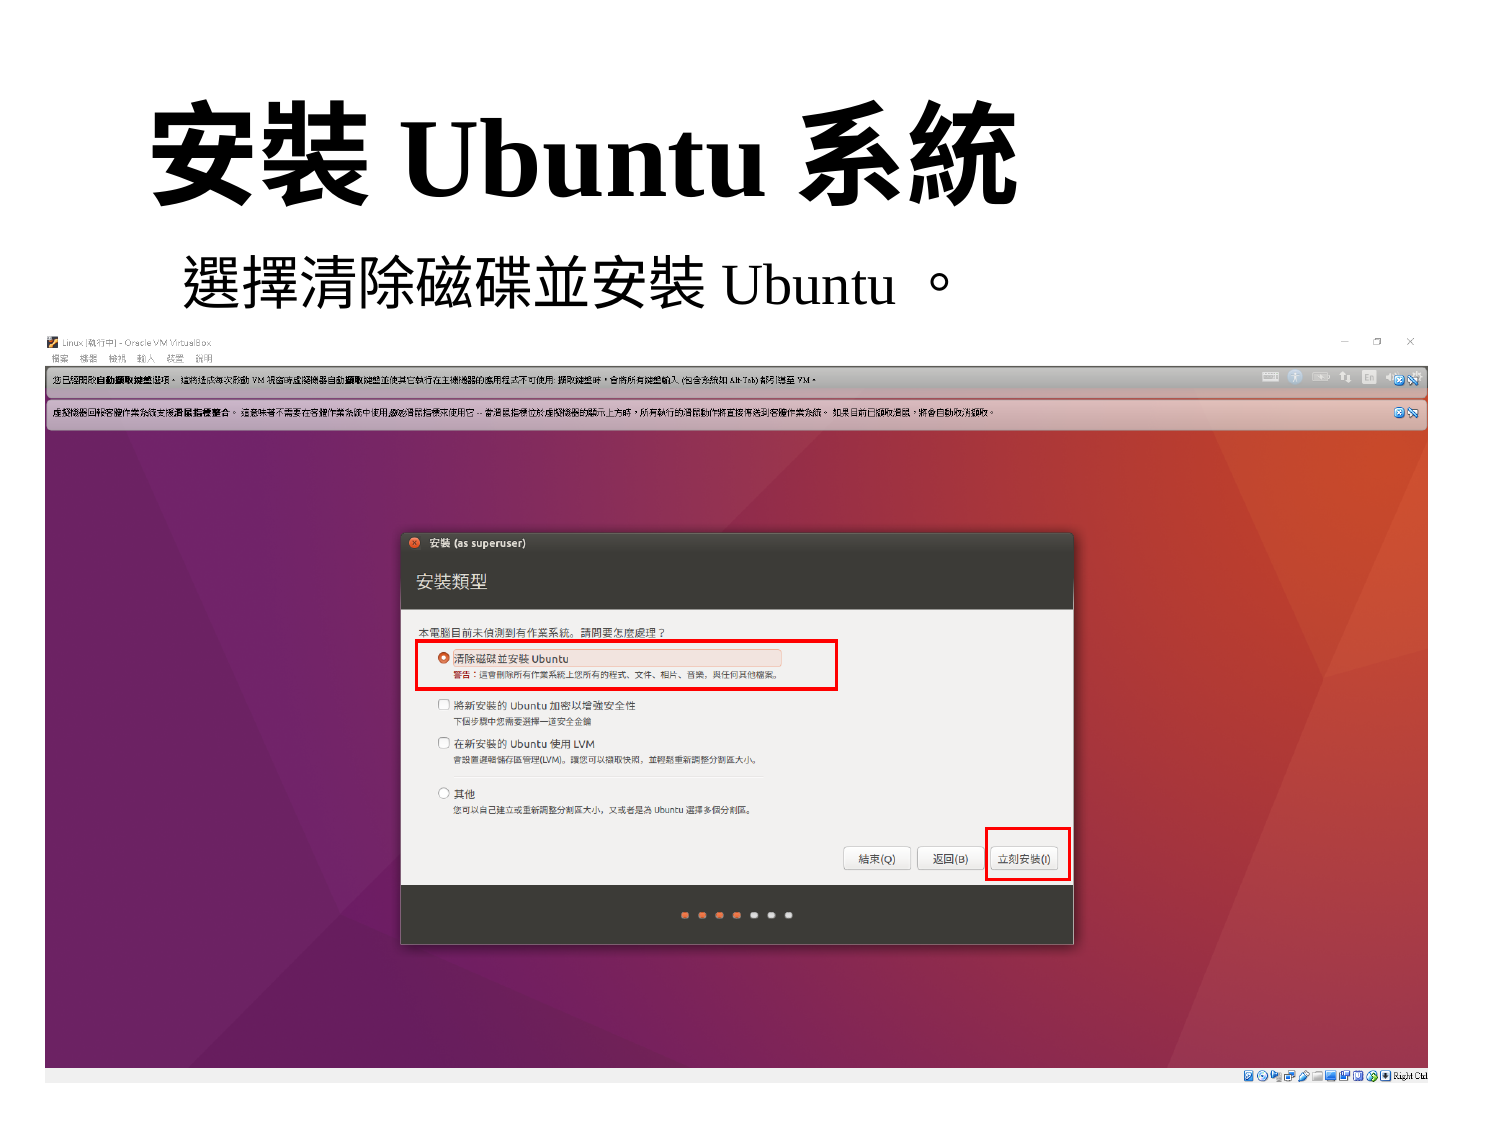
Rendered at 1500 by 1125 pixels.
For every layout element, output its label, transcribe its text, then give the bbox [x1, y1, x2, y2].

text_box 安裝Ubuntu系統 [132, 76, 1035, 227]
text_box 選擇清除磁碟並安裝Ubuntu。 [168, 238, 984, 324]
picture [45, 334, 1428, 1083]
